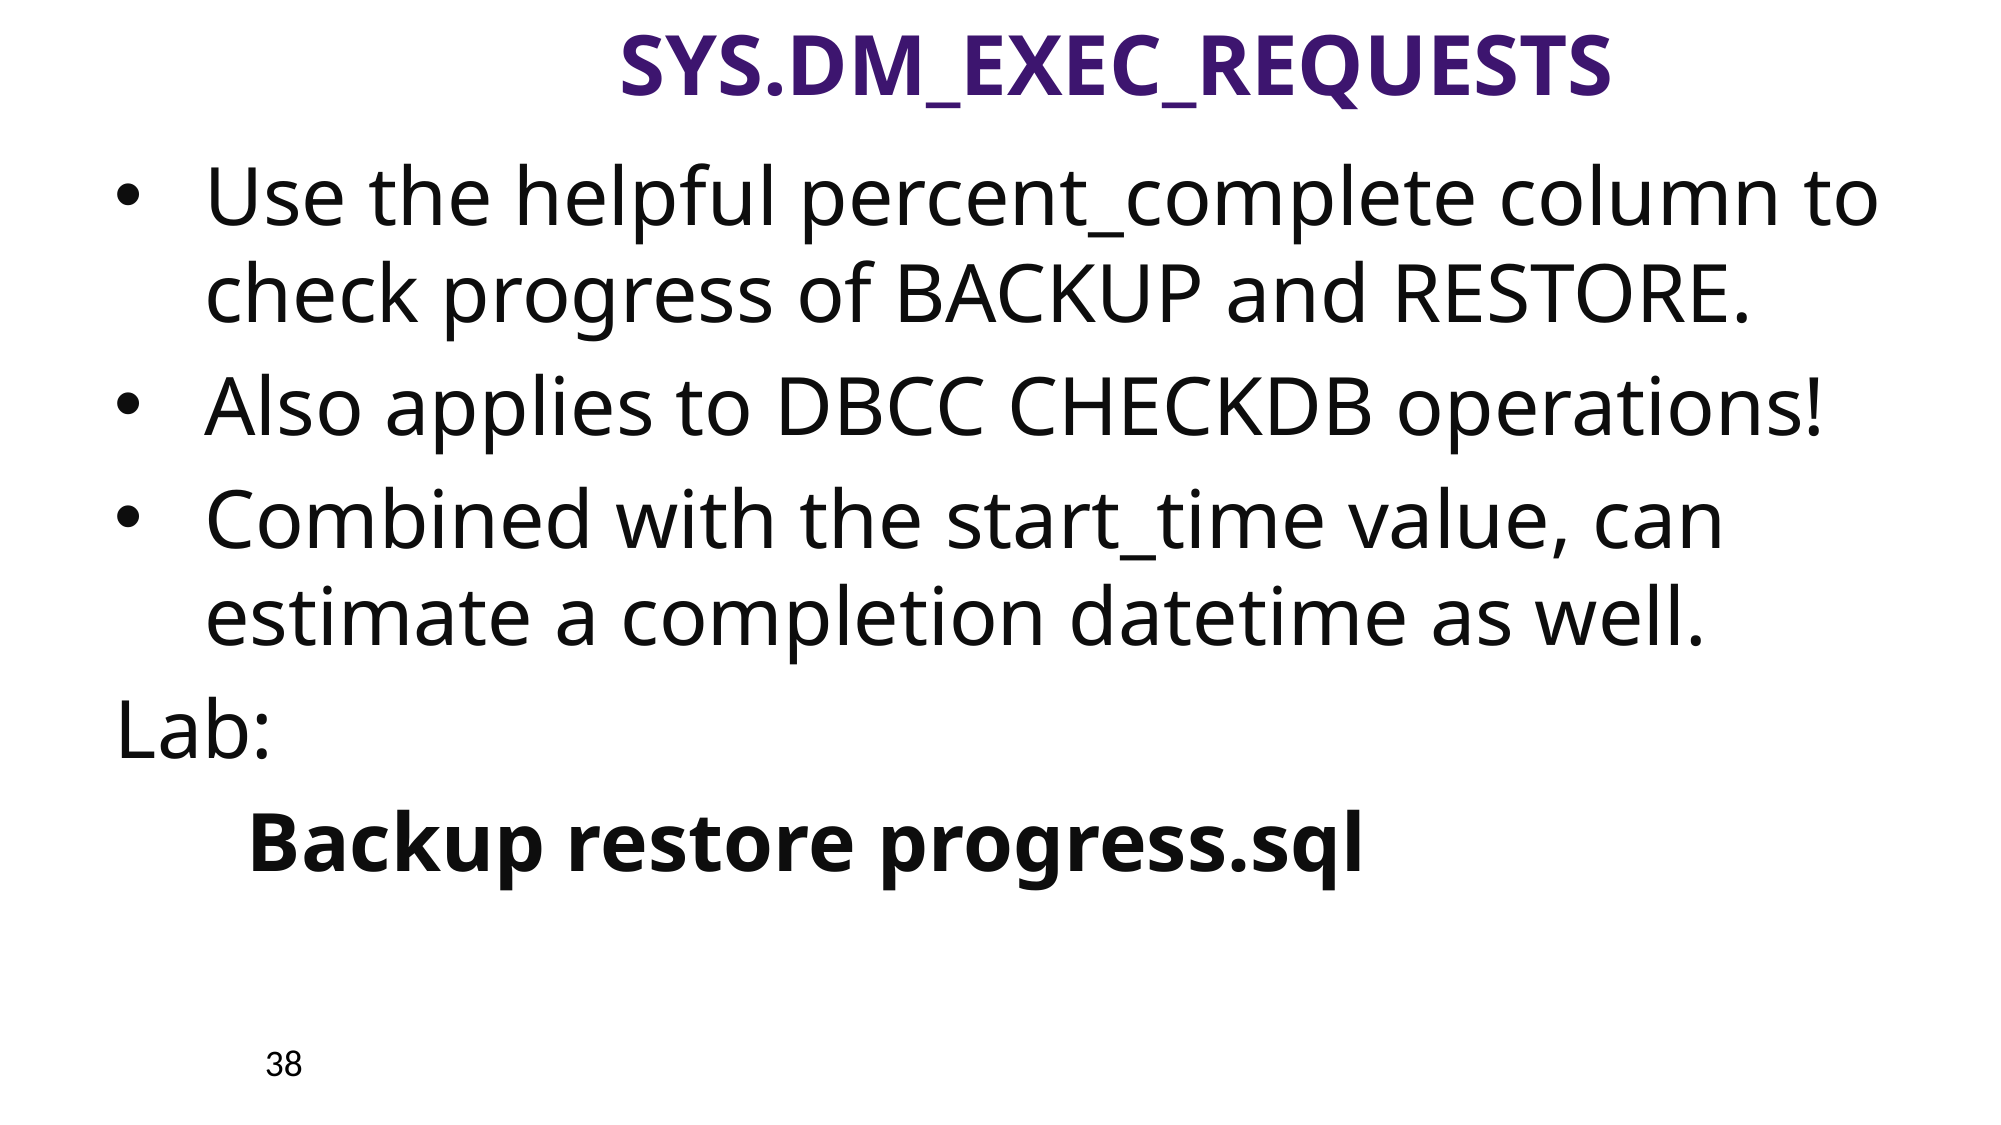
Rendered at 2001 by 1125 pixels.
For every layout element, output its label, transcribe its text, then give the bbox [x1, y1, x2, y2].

slide_number 38 [249, 1031, 337, 1092]
list Use the helpful percent_complete column to check progress of BACKUP and RESTORE. Also applies to DBCC CHECKDB operations! Combined with the start_time value, can estimate a completion datetime as well. Lab: Backup restore progress.sql [99, 137, 1900, 1032]
title sys.dm_exec_requests [316, 0, 1917, 125]
